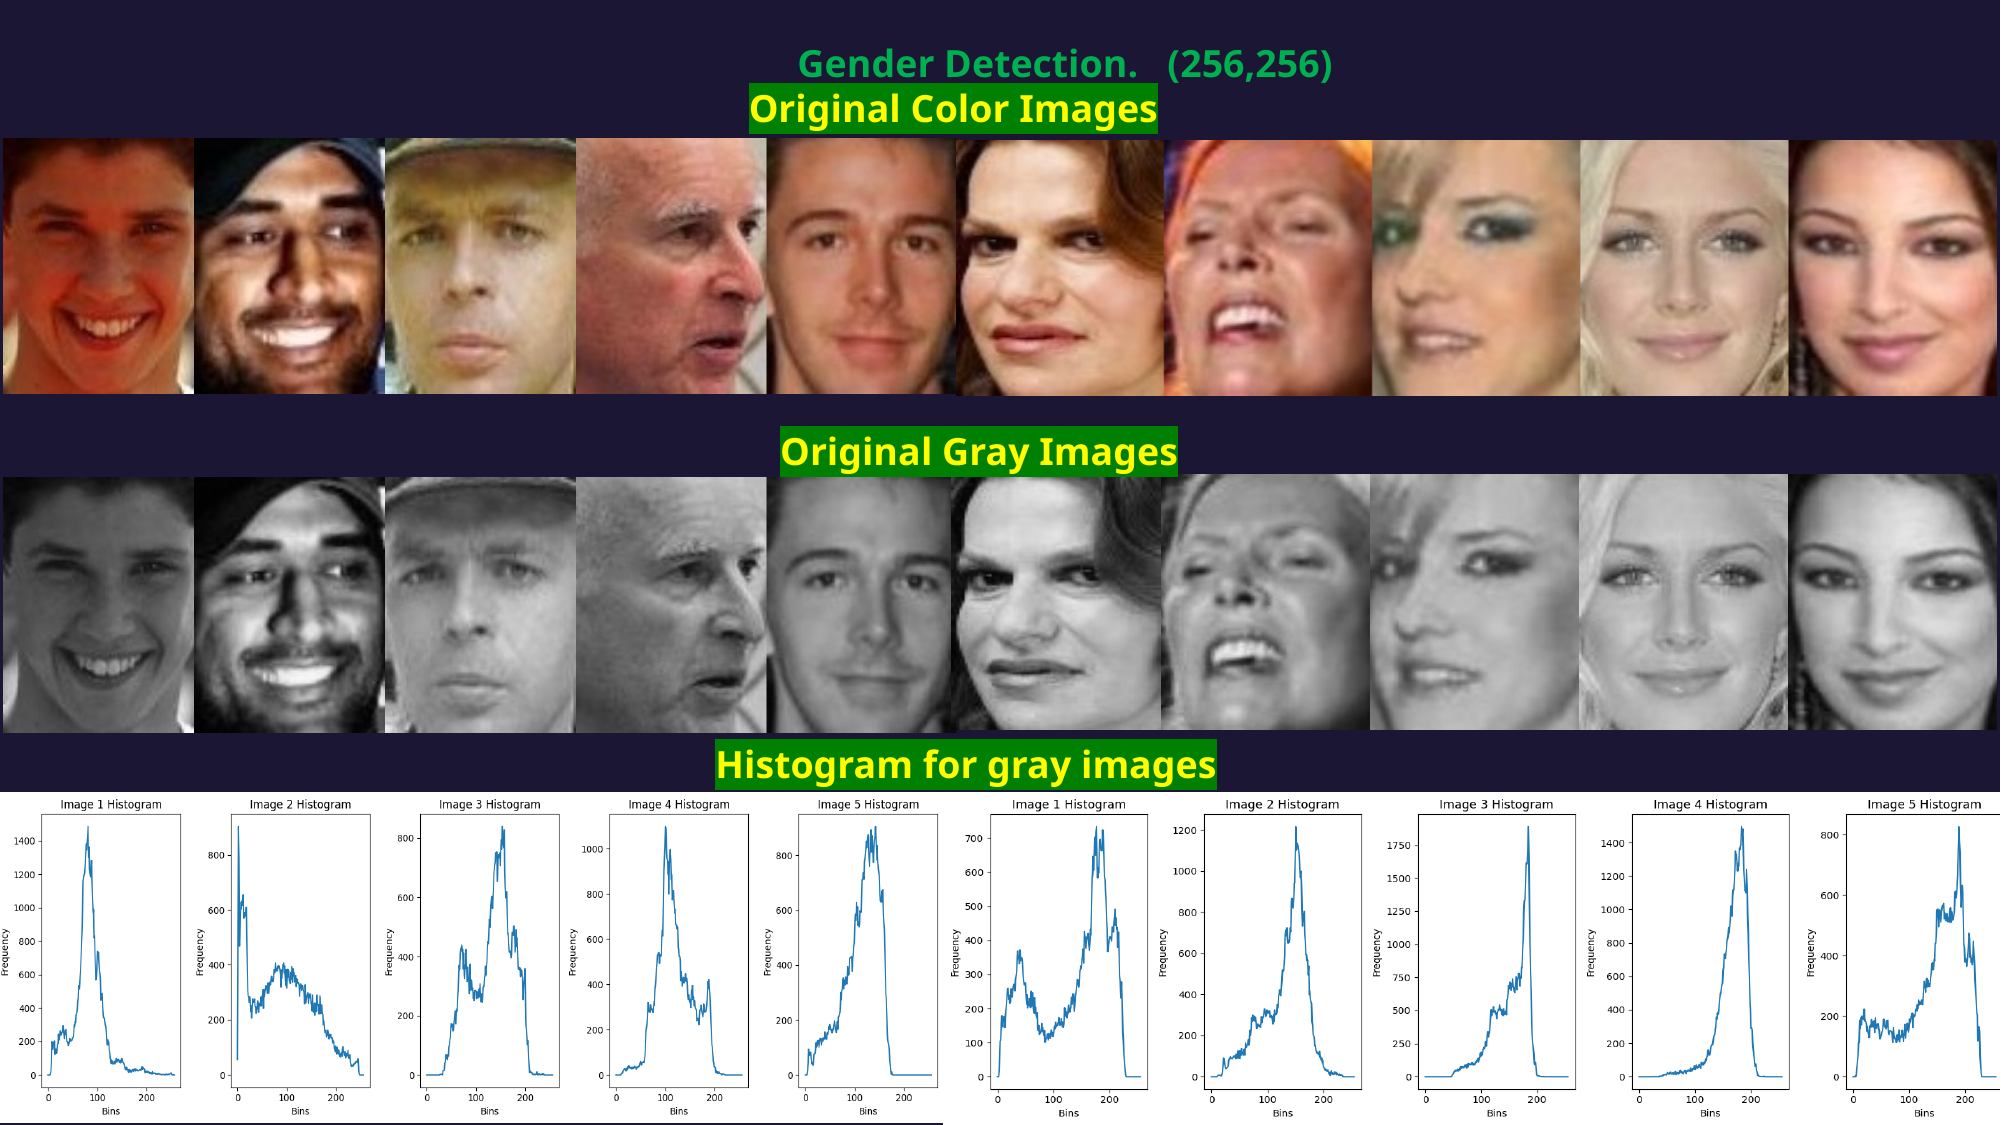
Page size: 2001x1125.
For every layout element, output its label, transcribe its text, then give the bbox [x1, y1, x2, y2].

picture [0, 792, 2000, 1125]
text_box Original Gray Images [44, 420, 1571, 477]
picture [3, 474, 1997, 733]
text_box Gender Detection. (256,256) Original Color Images [548, 32, 1365, 138]
text_box Histogram for gray images [700, 733, 1300, 792]
picture [3, 138, 1997, 396]
